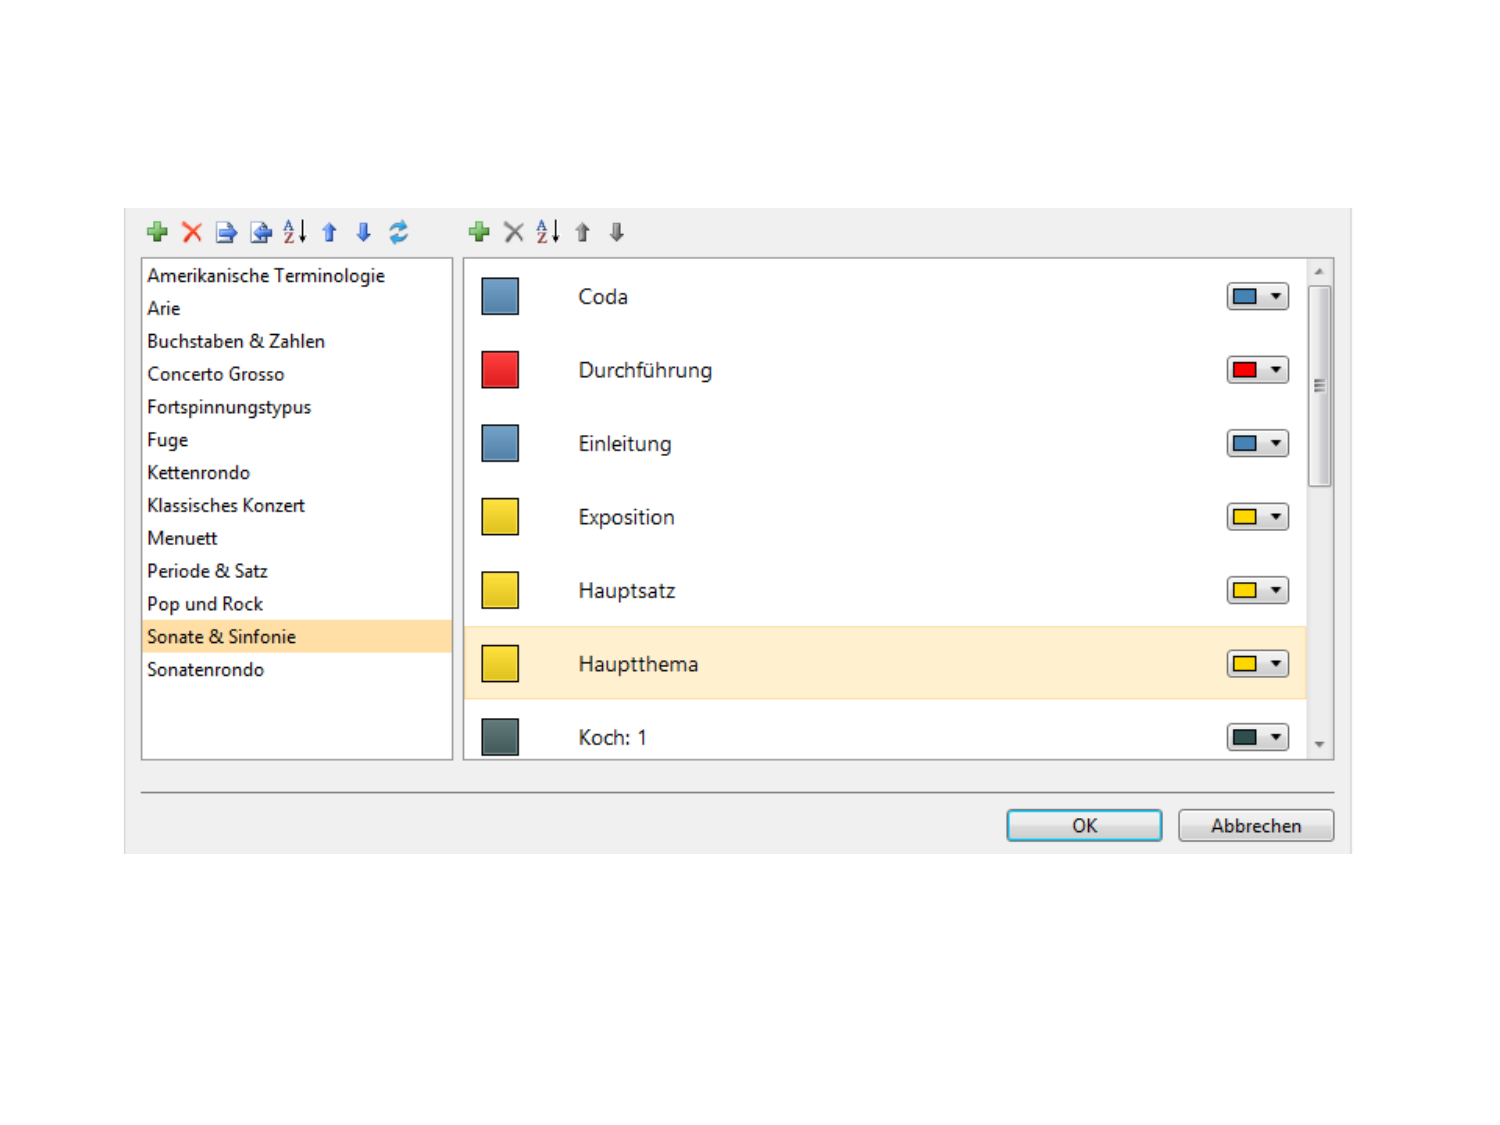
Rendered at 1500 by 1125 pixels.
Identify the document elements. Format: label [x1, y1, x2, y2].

picture [123, 207, 1354, 854]
